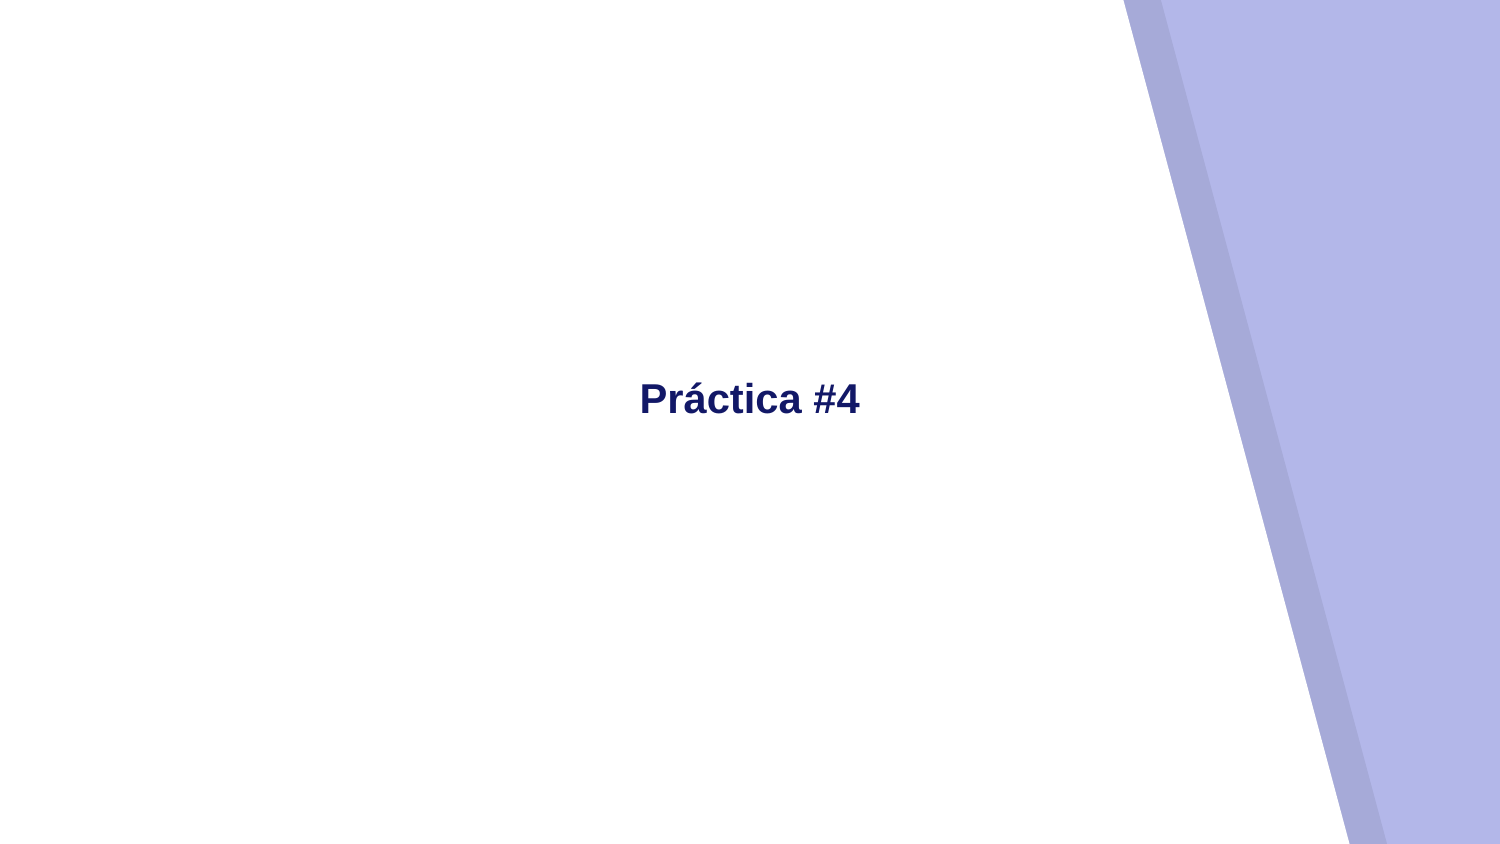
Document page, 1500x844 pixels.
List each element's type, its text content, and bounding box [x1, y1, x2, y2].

text_box Práctica #4 [0, 202, 1500, 642]
